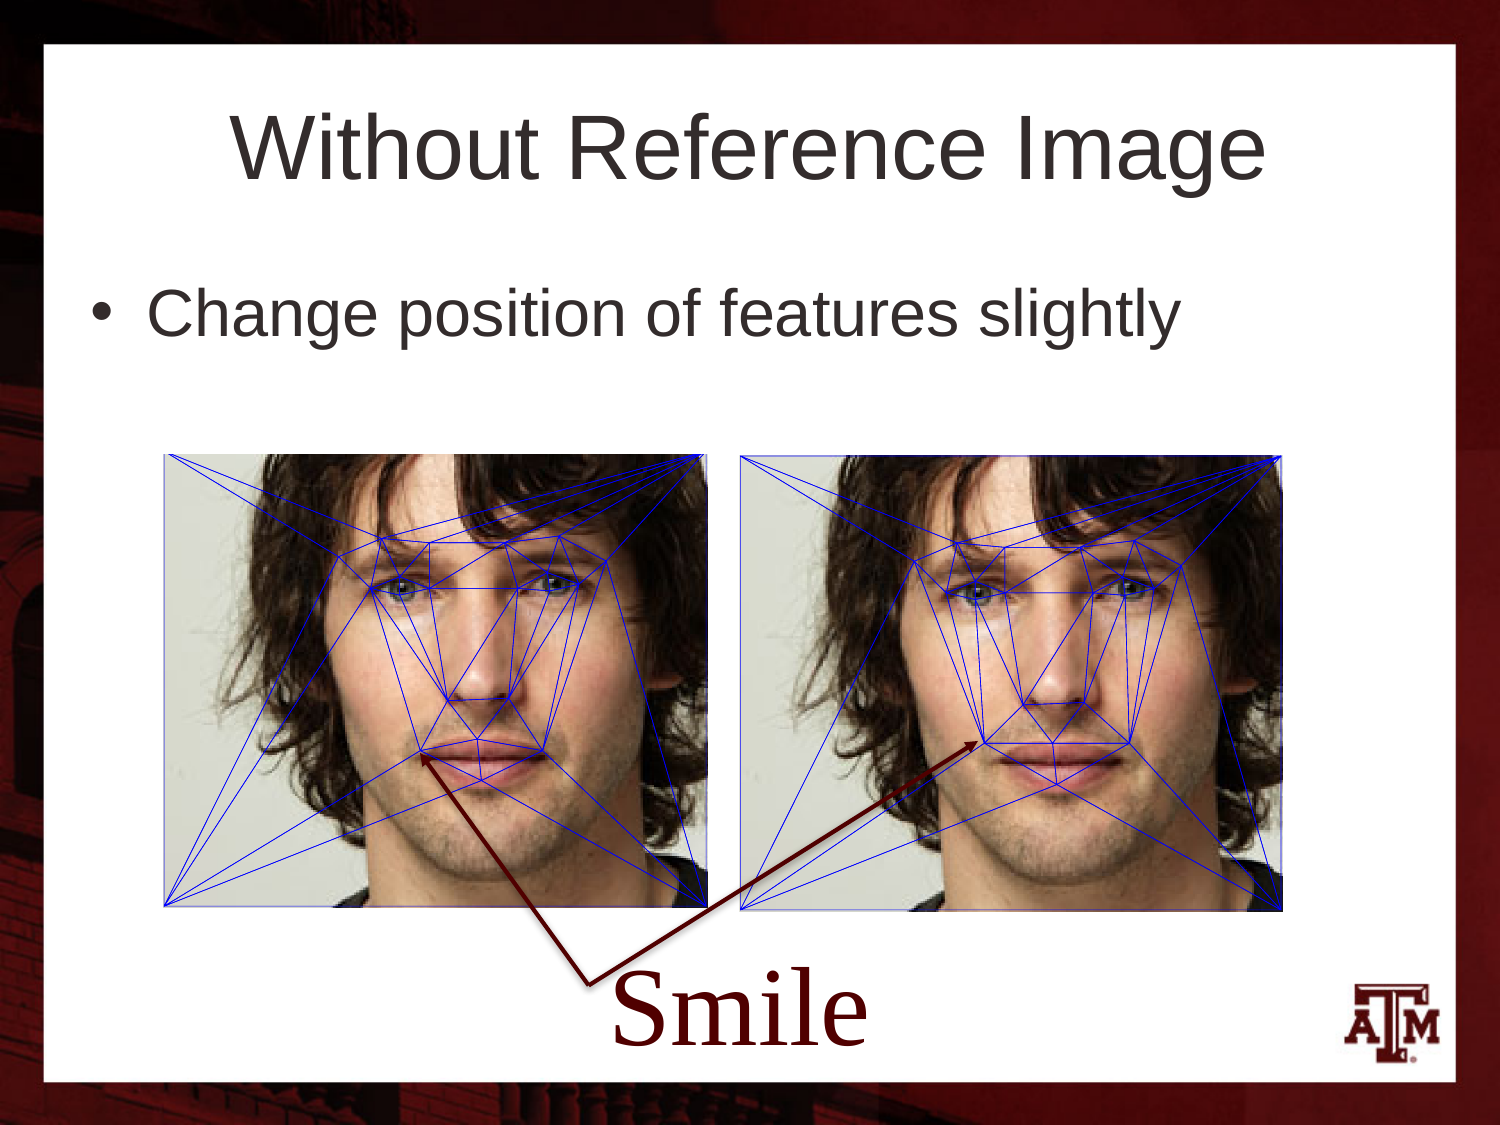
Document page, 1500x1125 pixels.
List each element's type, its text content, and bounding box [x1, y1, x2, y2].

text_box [588, 740, 979, 986]
list Change position of features slightly [75, 262, 1425, 972]
text_box Smile [593, 994, 886, 1076]
picture [0, 0, 1500, 1125]
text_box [419, 752, 583, 986]
title Without Reference Image [75, 54, 1425, 233]
